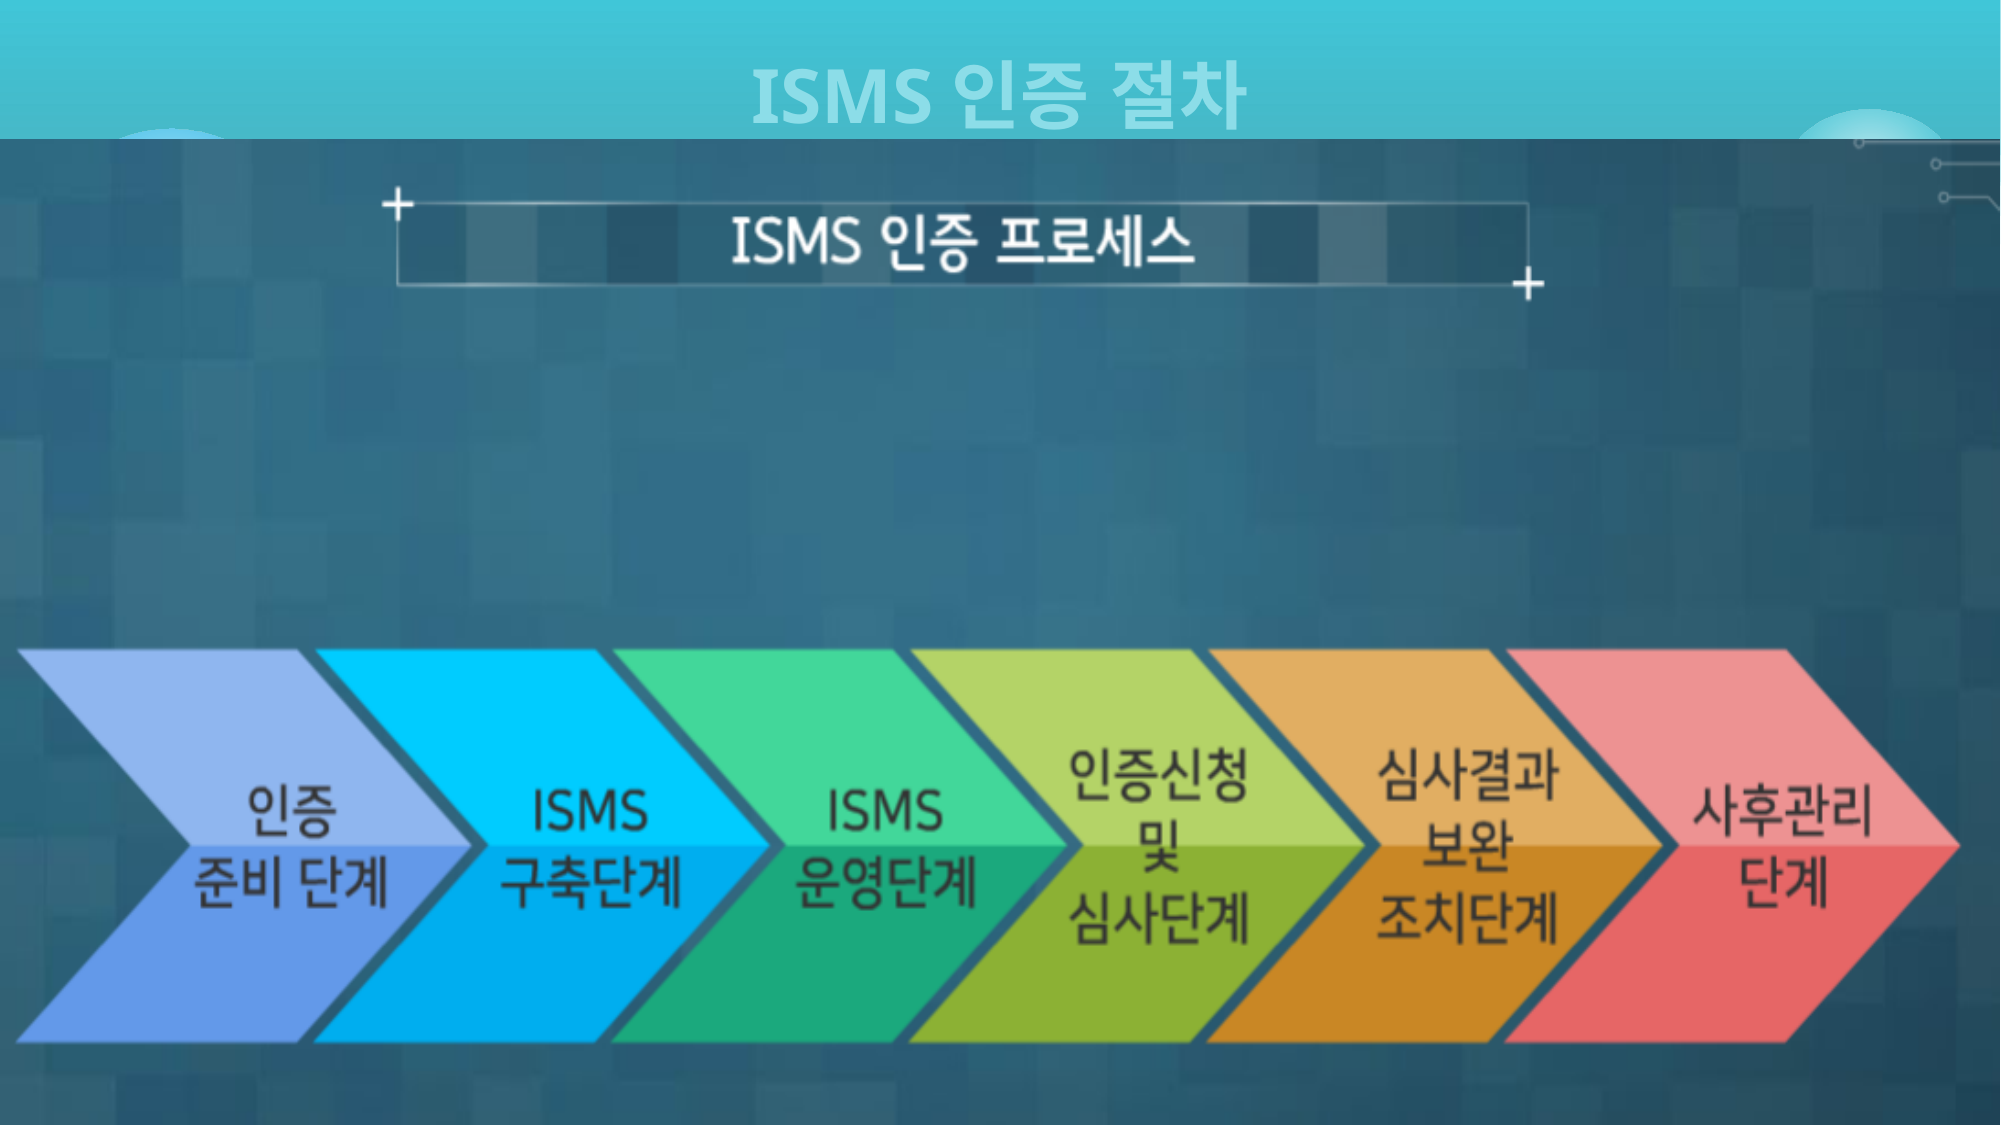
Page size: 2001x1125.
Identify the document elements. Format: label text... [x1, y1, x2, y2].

title ISMS인증 절차 [99, 0, 1900, 135]
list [0, 138, 2000, 1125]
